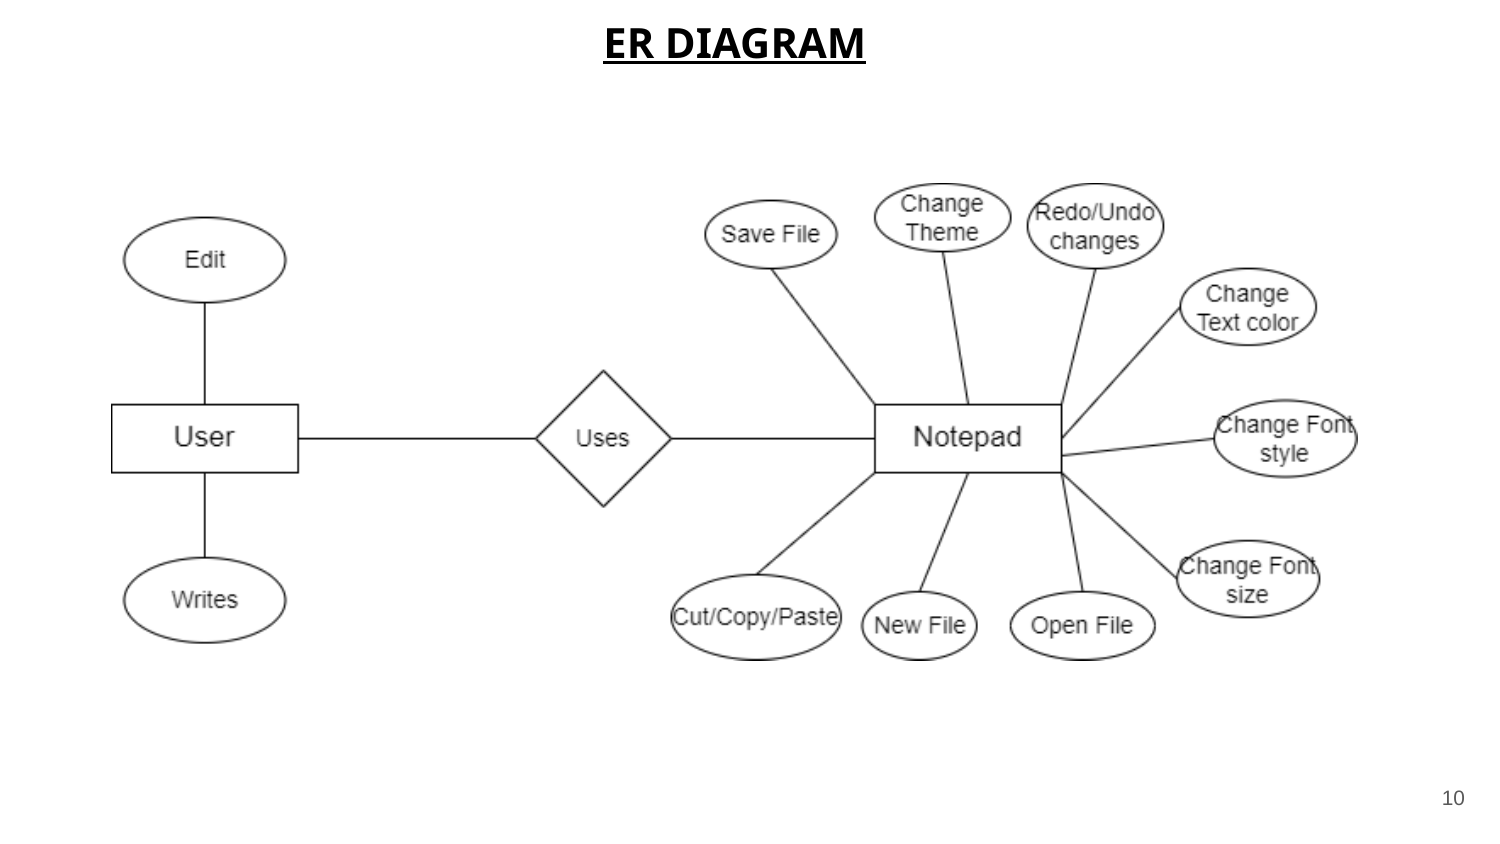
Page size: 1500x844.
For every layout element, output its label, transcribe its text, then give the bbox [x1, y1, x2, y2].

text_box ER DIAGRAM [588, 9, 881, 74]
slide_number 10 [1389, 764, 1480, 830]
picture [111, 183, 1358, 661]
